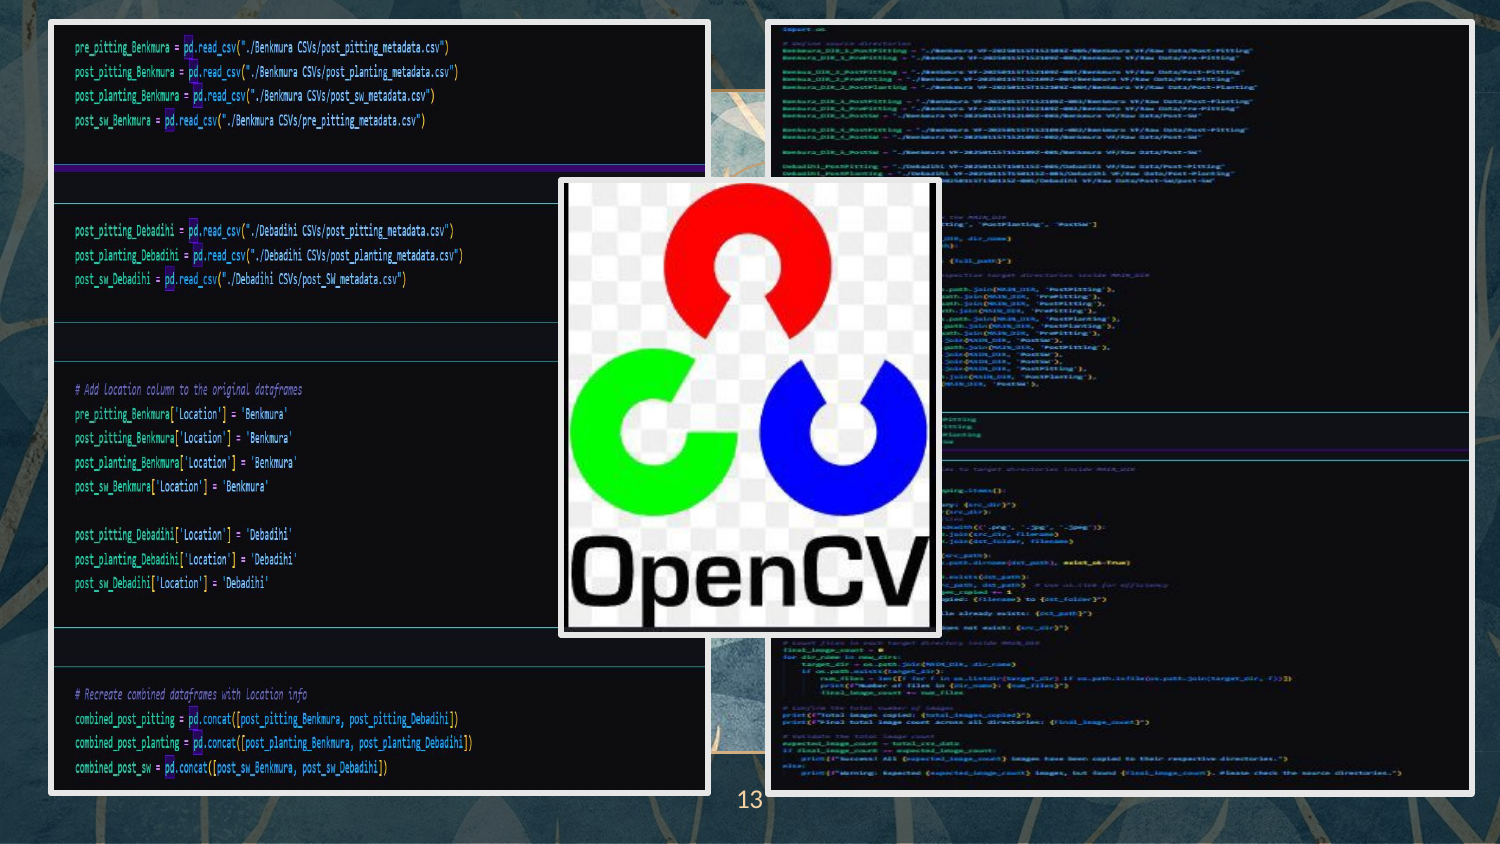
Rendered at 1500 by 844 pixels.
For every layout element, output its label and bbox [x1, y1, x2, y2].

text_box [0, 0, 1500, 844]
